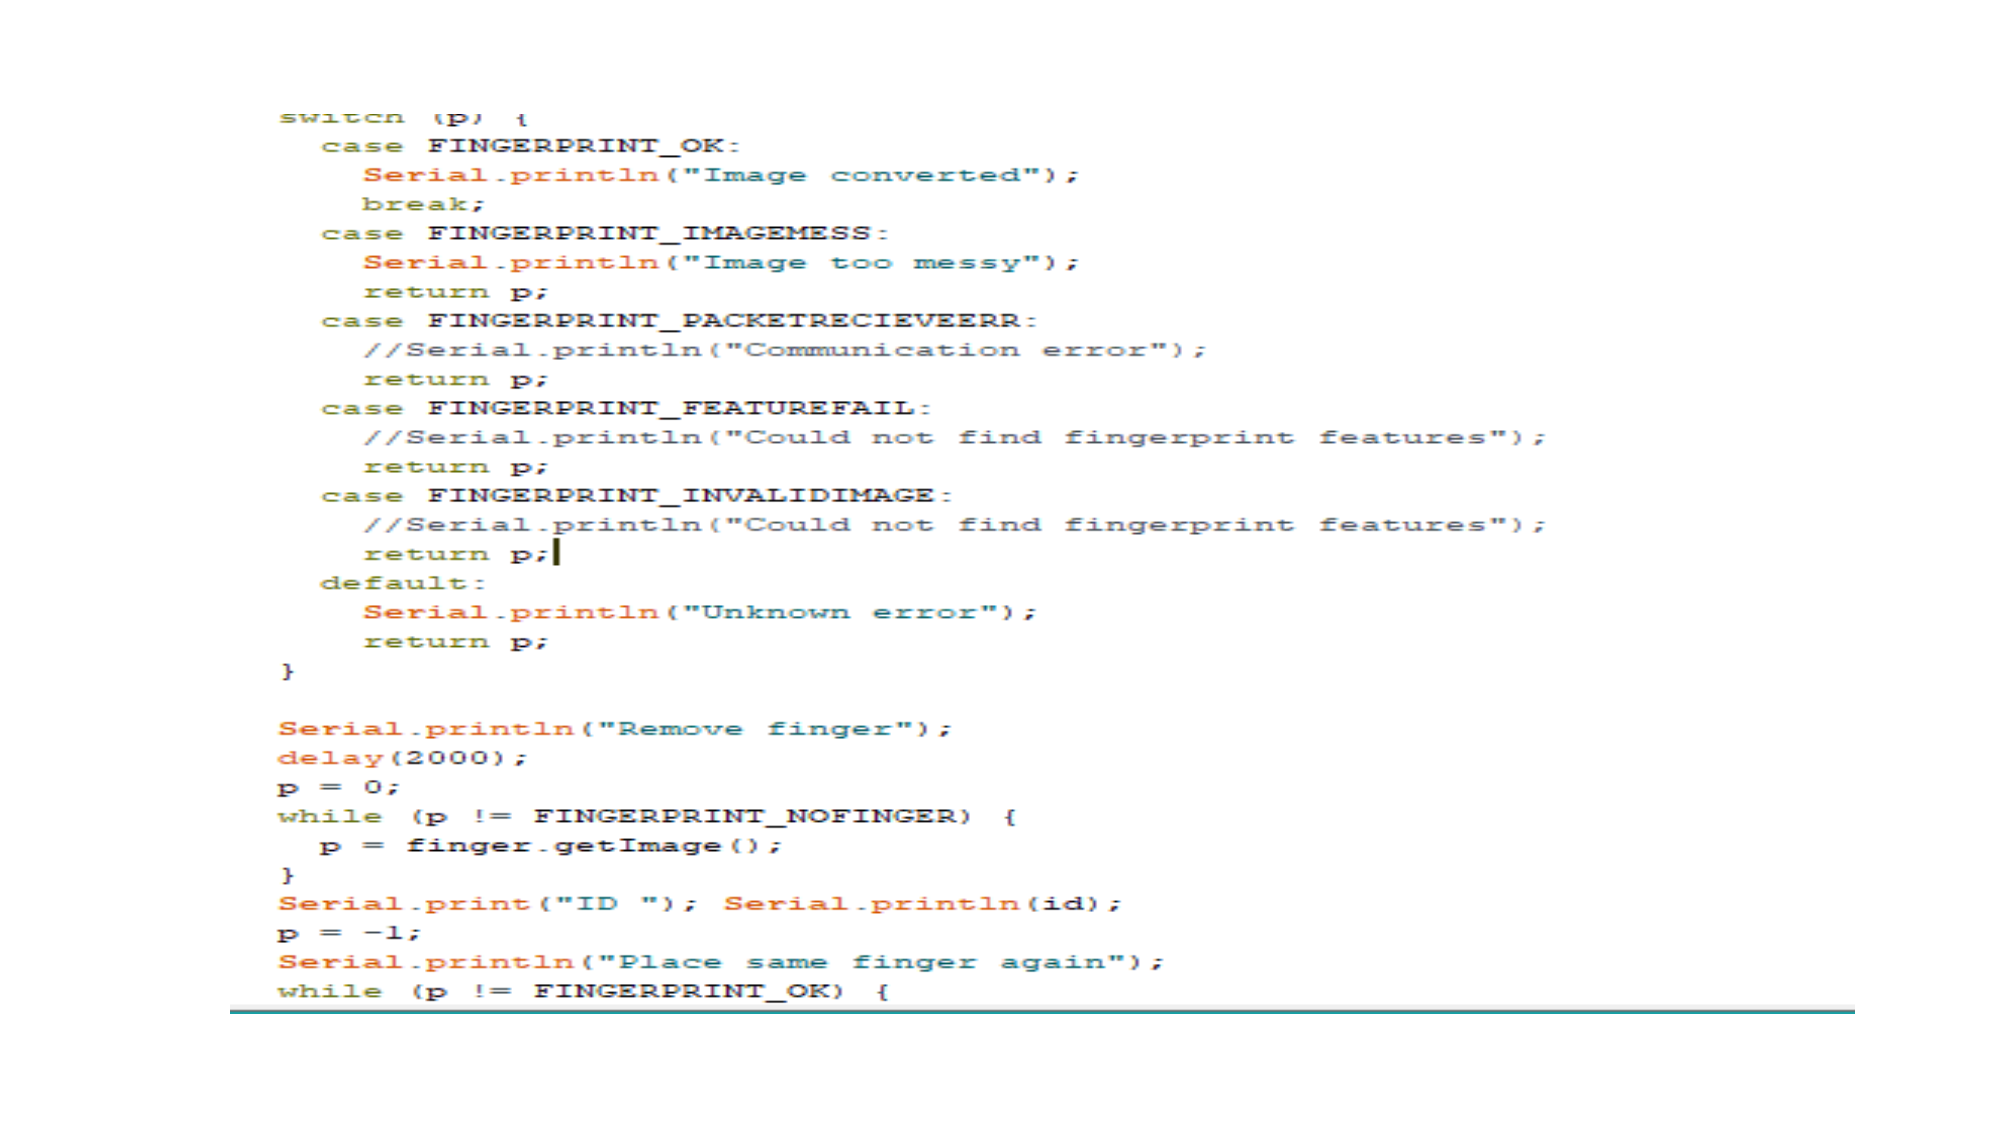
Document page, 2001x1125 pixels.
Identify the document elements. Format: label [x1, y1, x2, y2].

list [230, 114, 1855, 1014]
